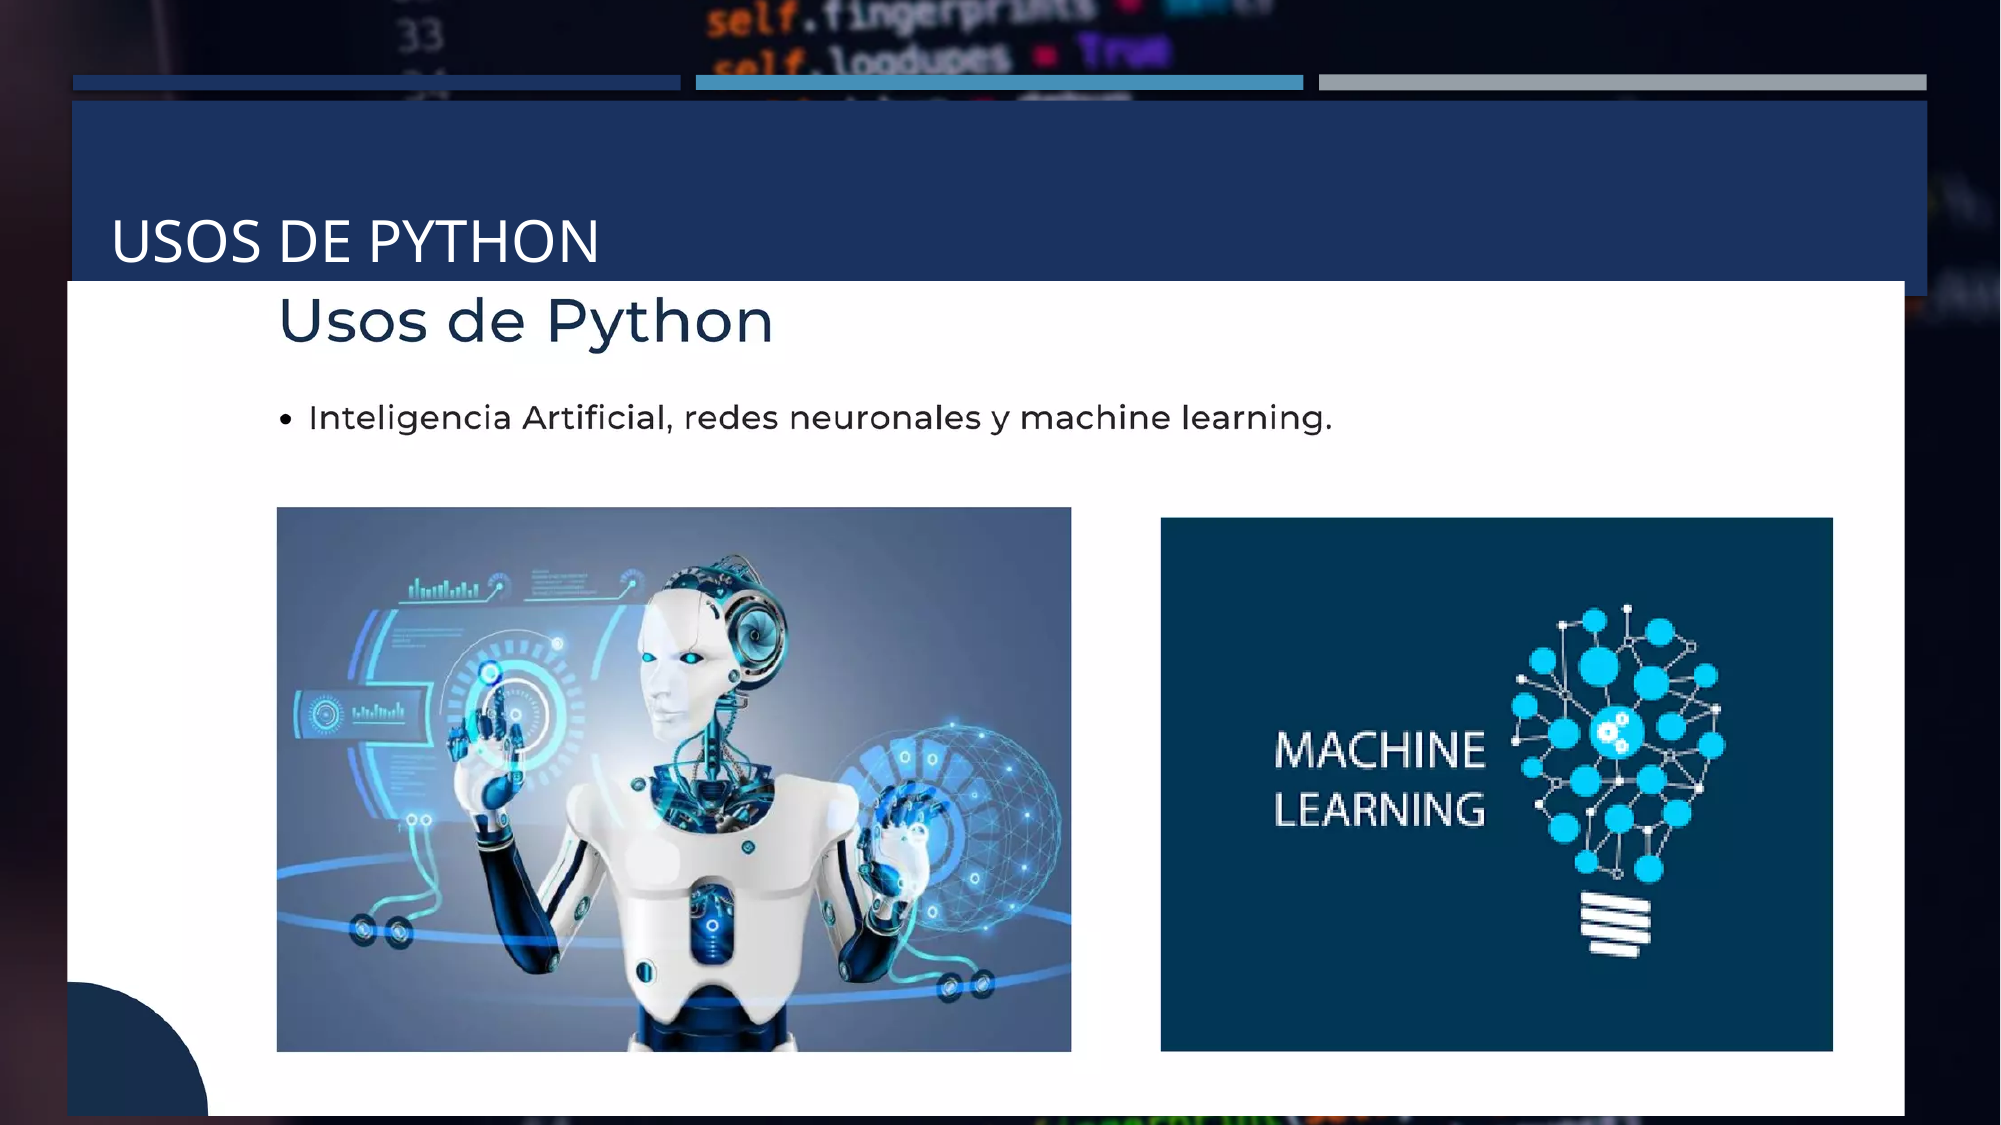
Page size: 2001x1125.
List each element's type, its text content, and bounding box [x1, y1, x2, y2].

title Usos de PYTHON [95, 115, 1905, 278]
picture [0, 0, 2001, 1125]
